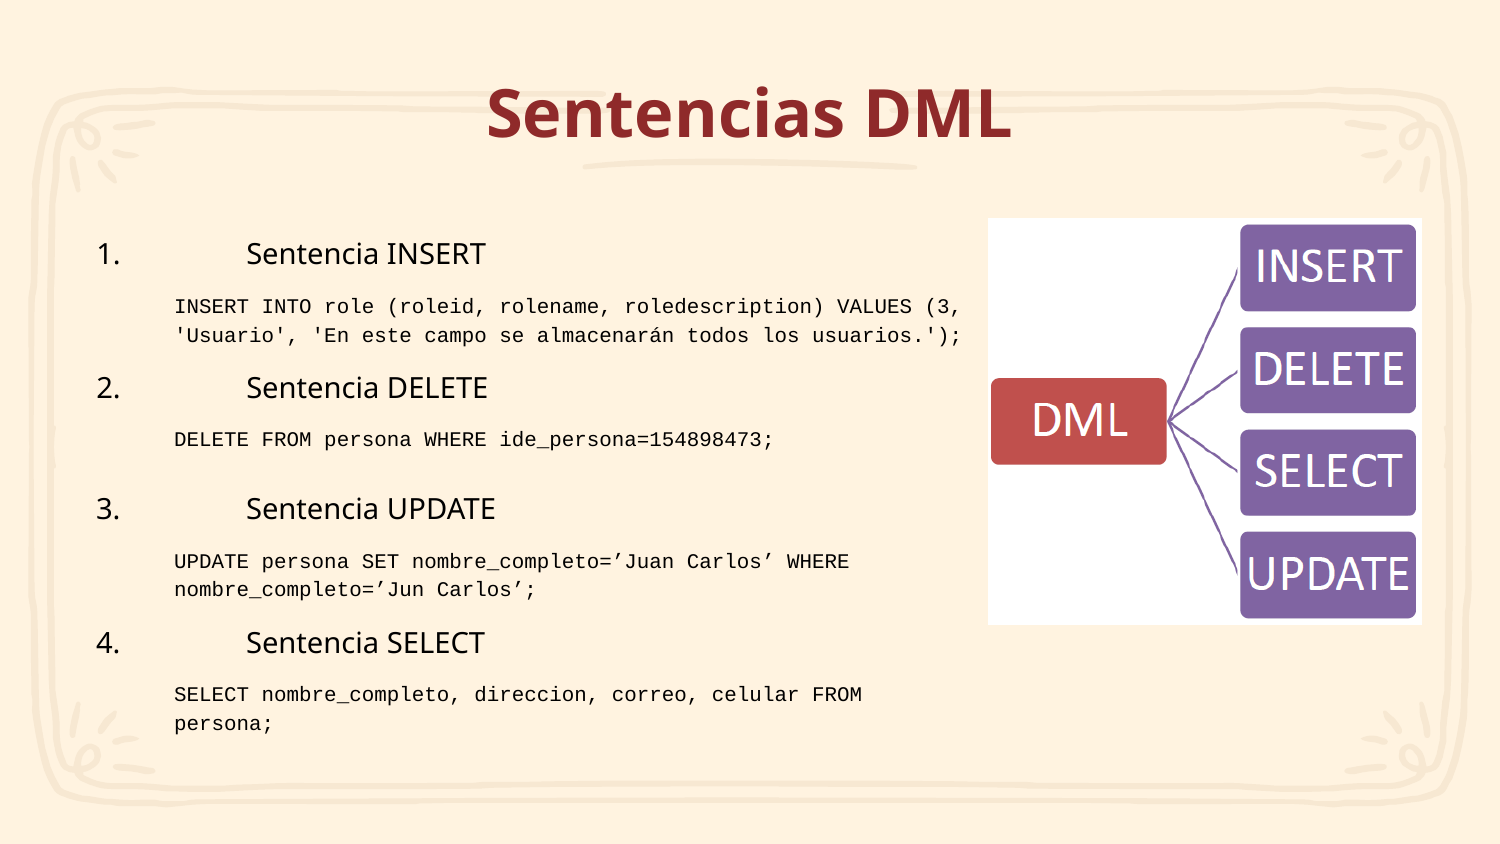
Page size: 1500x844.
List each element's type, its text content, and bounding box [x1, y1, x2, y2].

text_box 4. Sentencia SELECT [81, 609, 927, 674]
text_box SELECT nombre_completo, direccion, correo, celular FROM persona; [159, 674, 927, 779]
text_box UPDATE persona SET nombre_completo=’Juan Carlos’ WHERE nombre_completo=’Jun Carlos’; [159, 541, 927, 609]
text_box DELETE FROM persona WHERE ide_persona=154898473; [159, 407, 927, 466]
title Sentencias DML [116, 86, 1383, 135]
text_box 1. Sentencia INSERT [81, 220, 560, 286]
text_box 2. Sentencia DELETE [81, 354, 560, 420]
picture [988, 218, 1422, 626]
text_box 3. Sentencia UPDATE [81, 475, 927, 541]
text_box INSERT INTO role (roleid, rolename, roledescription) VALUES (3, 'Usuario', 'En este campo se almacenarán todos los usuarios.'); [159, 274, 983, 362]
